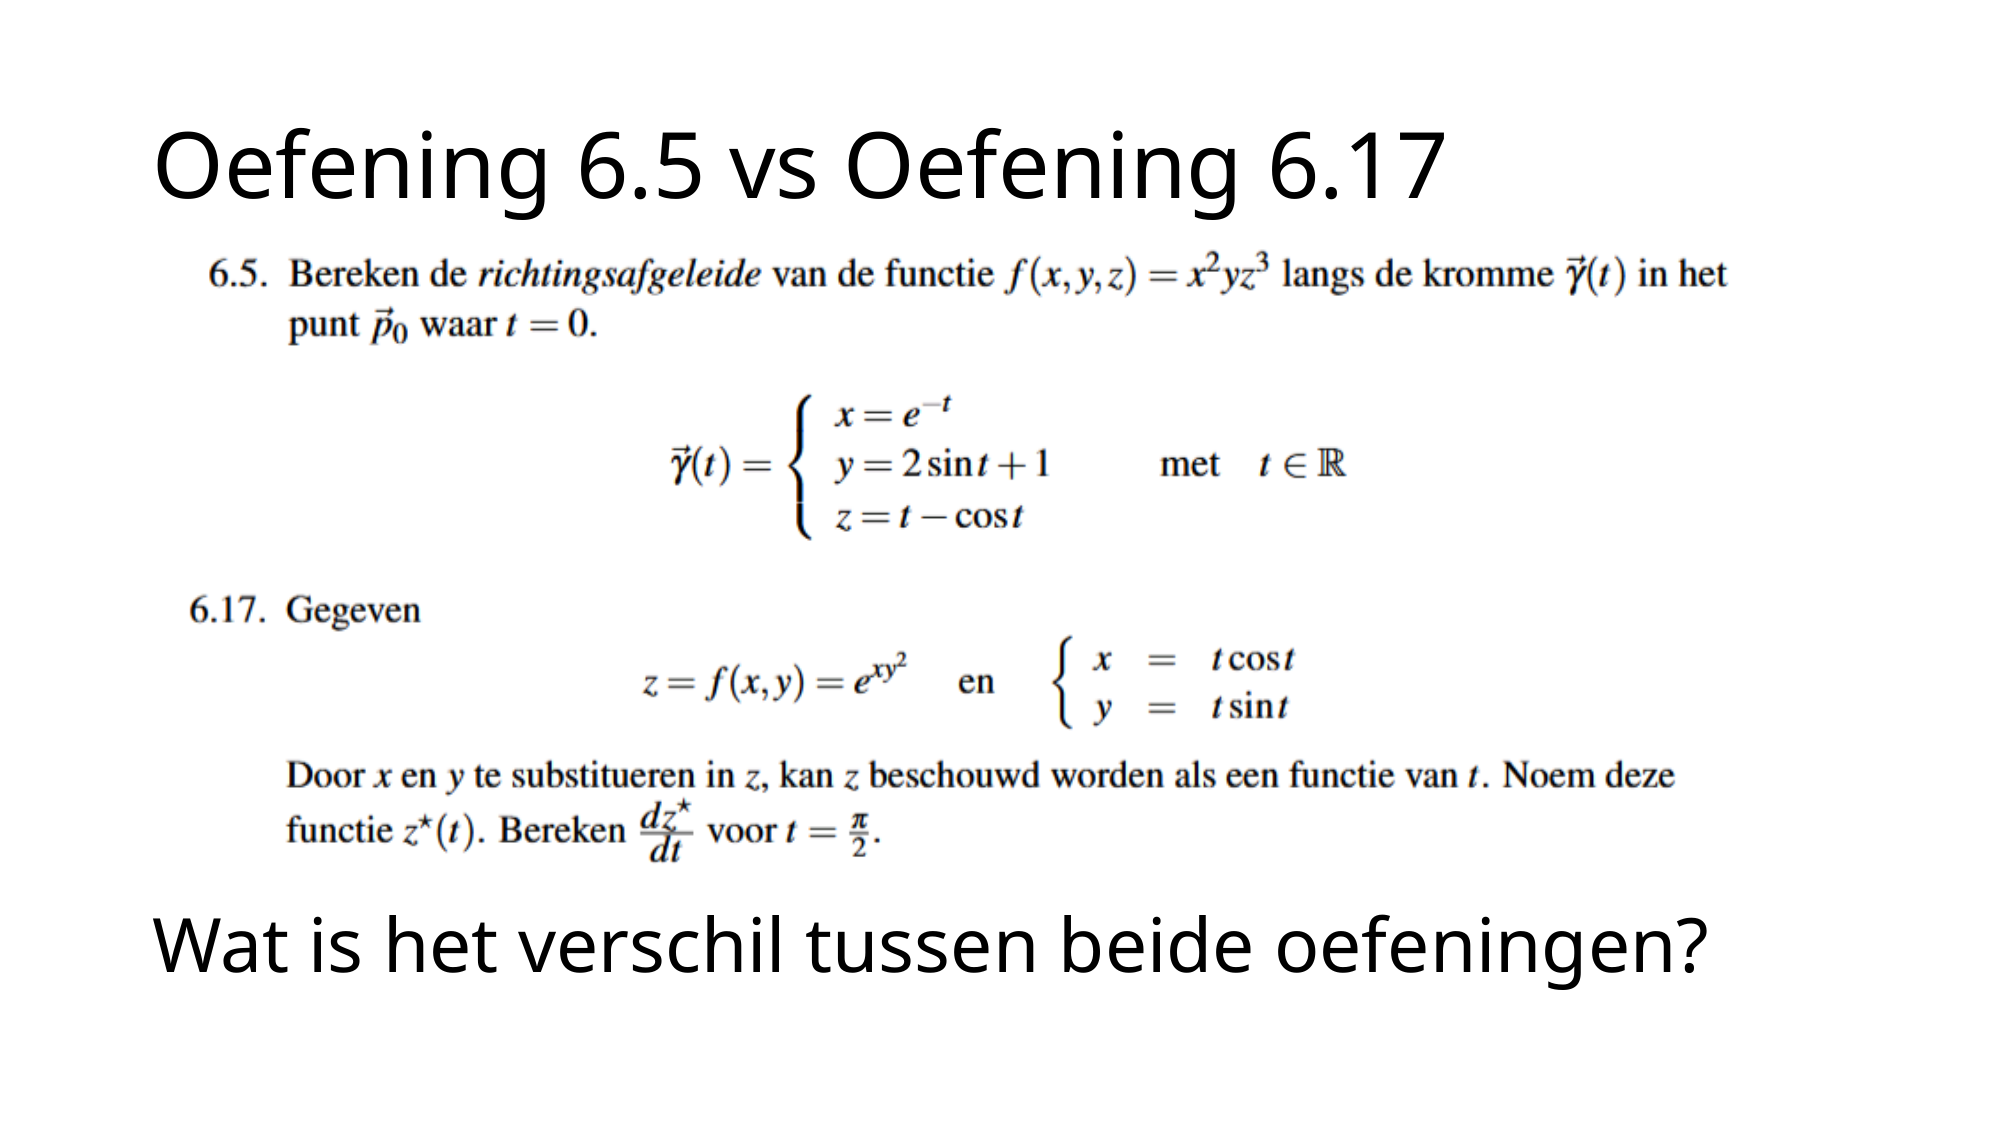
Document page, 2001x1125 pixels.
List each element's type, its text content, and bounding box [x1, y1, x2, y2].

picture [164, 573, 1732, 874]
text_box Wat is het verschil tussen beide oefeningen? [137, 889, 1760, 995]
title Oefening 6.5 vs Oefening 6.17 [137, 59, 1863, 278]
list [164, 237, 1836, 563]
